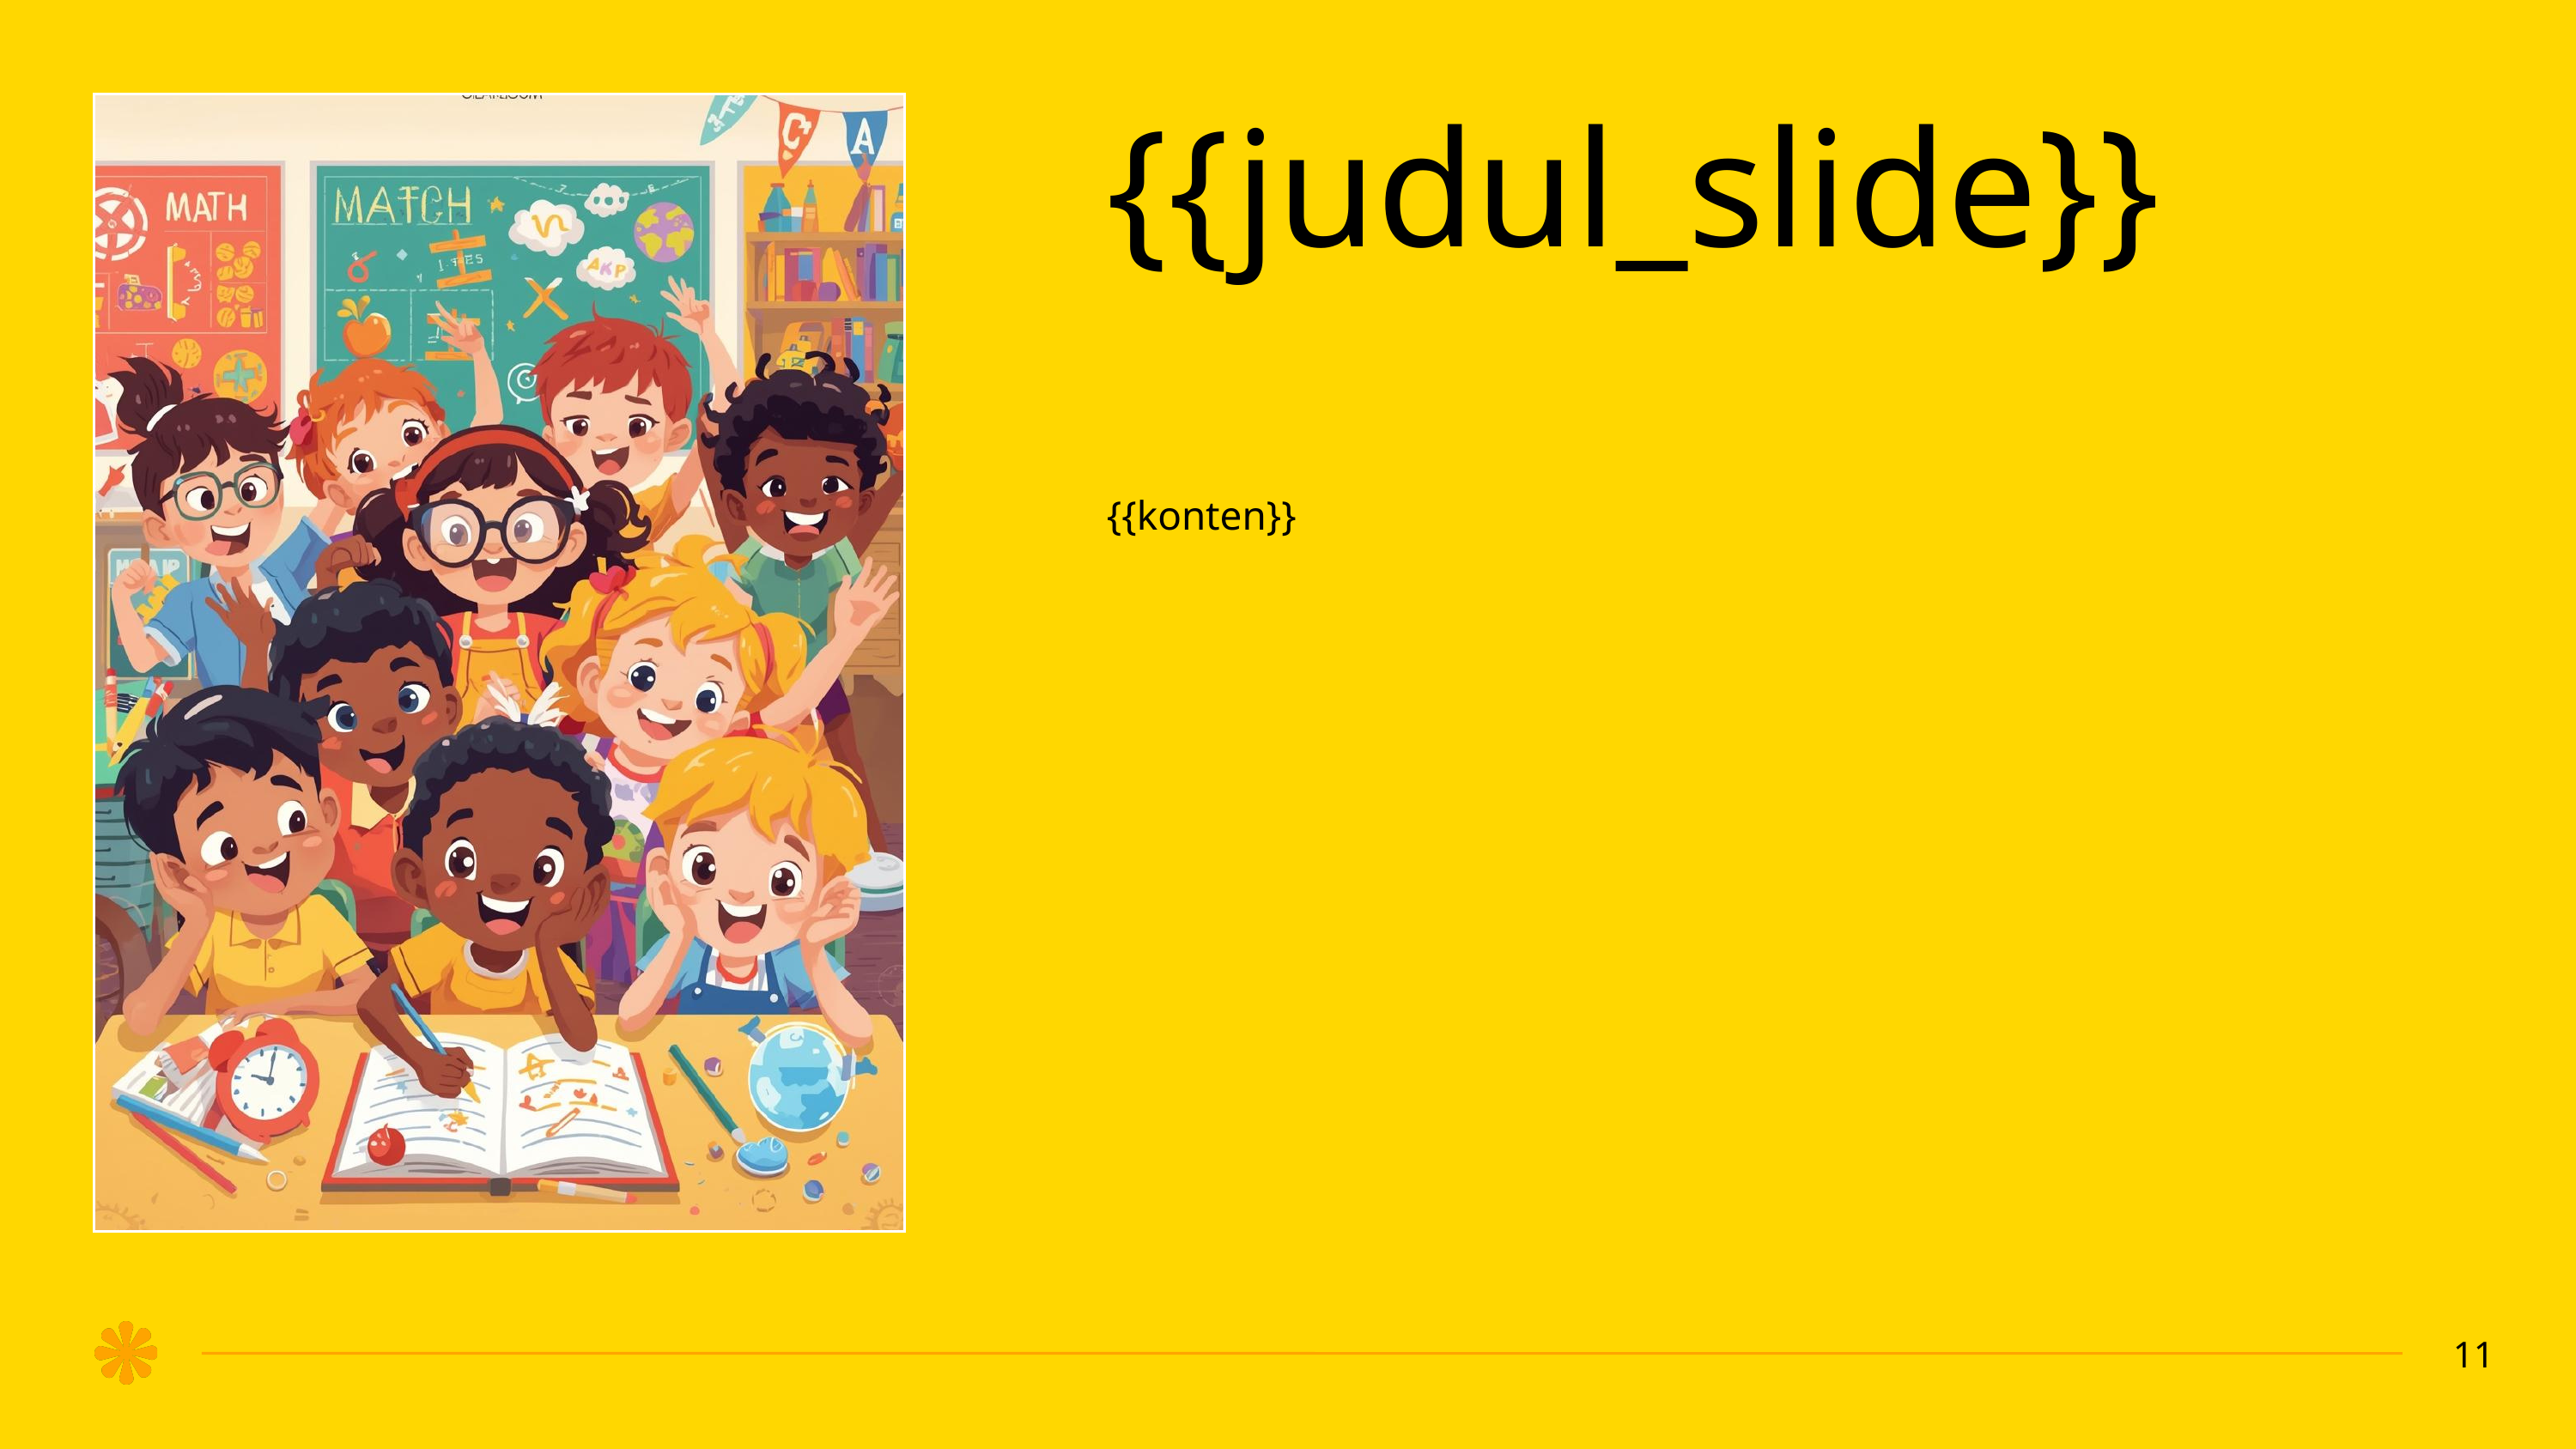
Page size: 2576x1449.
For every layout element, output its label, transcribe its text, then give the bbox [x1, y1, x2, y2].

text_box 11 [2452, 1325, 2494, 1376]
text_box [1106, 94, 2482, 536]
text_box [94, 1321, 158, 1385]
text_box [94, 94, 905, 1233]
